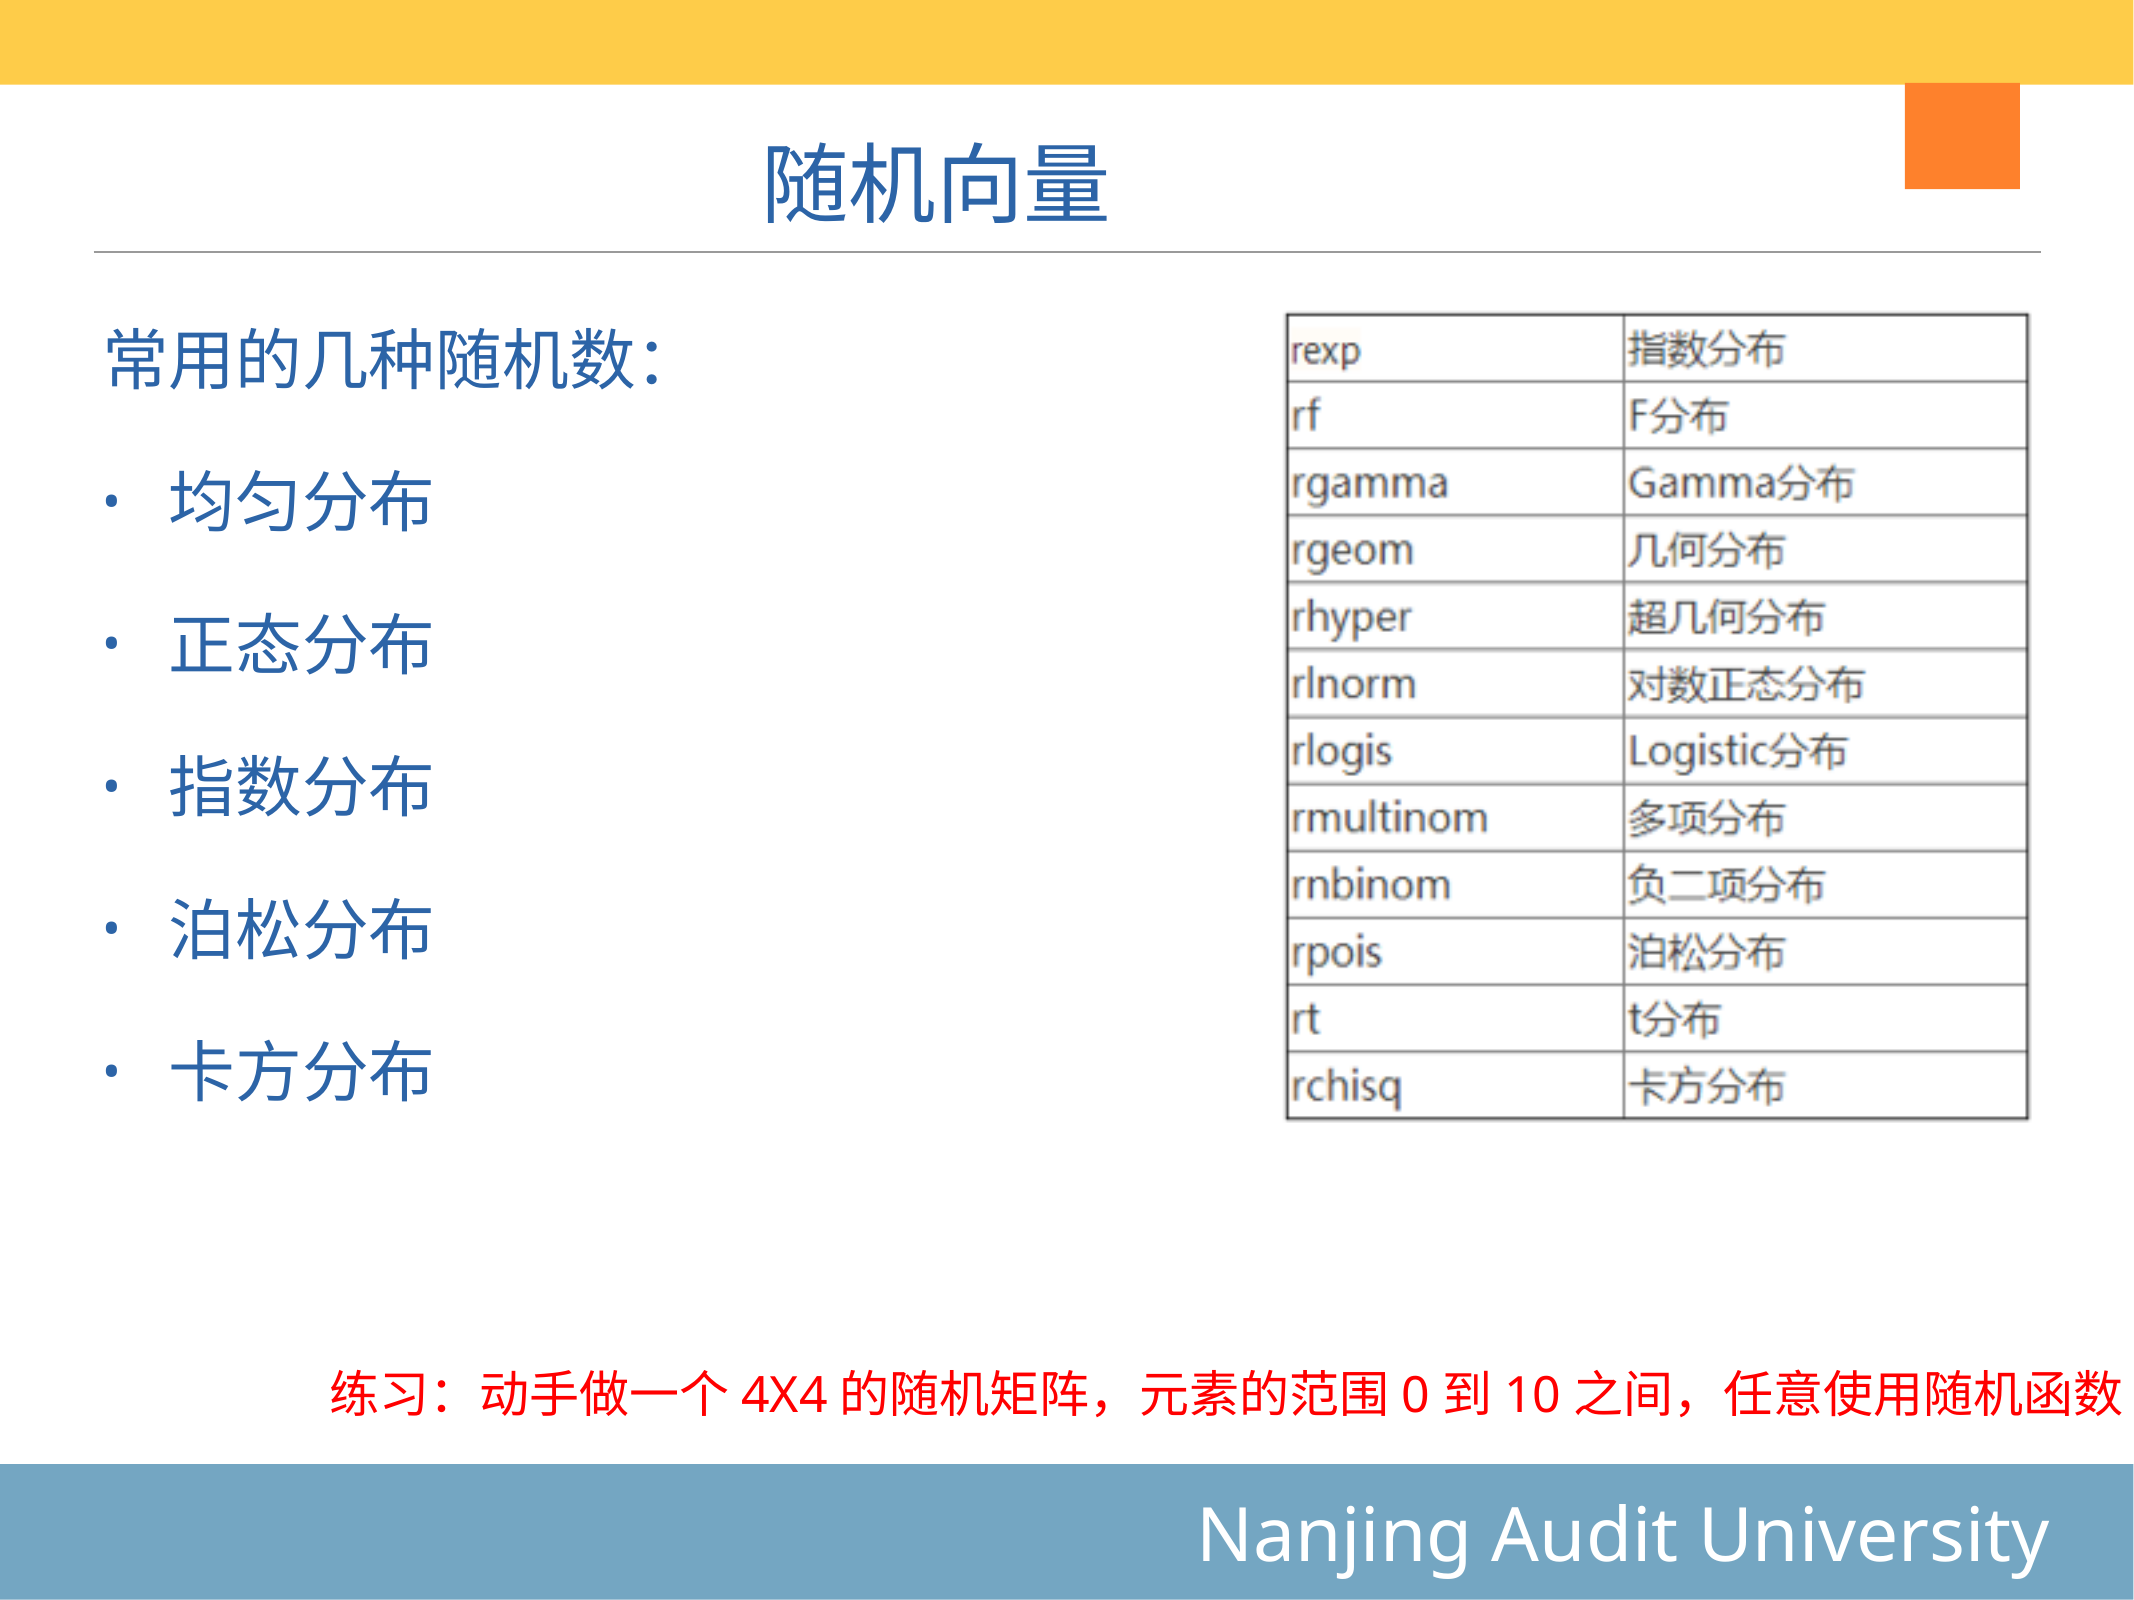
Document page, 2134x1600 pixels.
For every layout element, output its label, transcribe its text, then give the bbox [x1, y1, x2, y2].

picture [1279, 309, 2040, 1131]
list 常用的几种随机数： 均匀分布 正态分布 指数分布 泊松分布 卡方分布 [93, 308, 1206, 1327]
text_box 练习：动手做一个4X4的随机矩阵，元素的范围0到10之间，任意使用随机函数 [321, 1354, 2132, 1431]
list 随机向量 [752, 92, 1165, 244]
